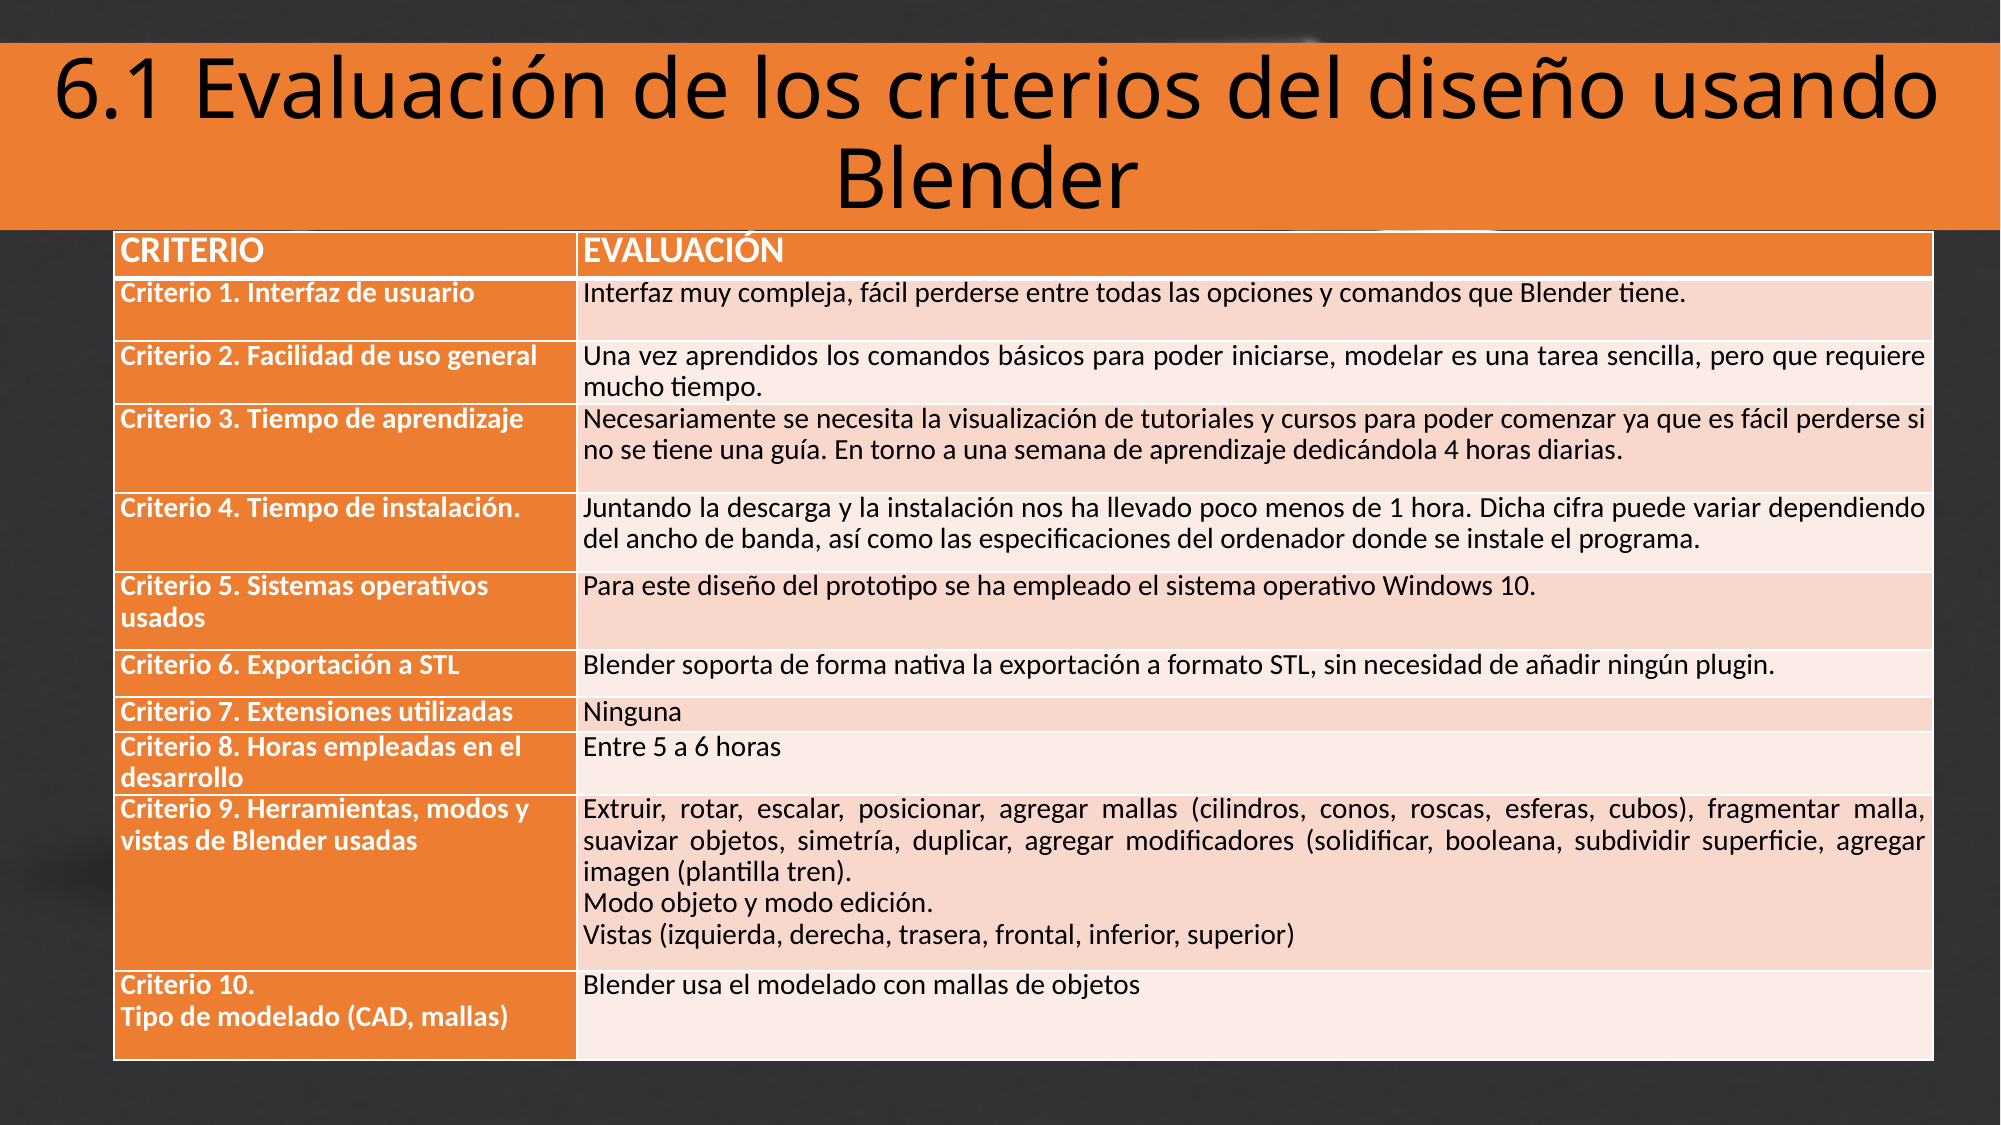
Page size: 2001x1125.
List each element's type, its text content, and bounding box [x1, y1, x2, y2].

table_cell Criterio 5. Sistemas operativos usados [115, 573, 576, 649]
table_cell Criterio 10. Tipo de modelado (CAD, mallas) [115, 972, 576, 1059]
table_cell Para este diseño del prototipo se ha empleado el sistema operativo Windows 10. [578, 573, 1932, 649]
table_cell Interfaz muy compleja, fácil perderse entre todas las opciones y comandos que Blender tiene. [578, 281, 1932, 340]
table_header EVALUACIÓN [578, 233, 1932, 276]
table_cell Necesariamente se necesita la visualización de tutoriales y cursos para poder comenzar ya que es fácil perderse si no se tiene una guía. En torno a una semana de aprendizaje dedicándola 4 horas diarias. [578, 405, 1932, 492]
table_cell Criterio 2. Facilidad de uso general [115, 342, 576, 403]
table_cell Criterio 6. Exportación a STL [115, 651, 576, 696]
picture [0, 0, 2001, 1125]
table_cell Criterio 4. Tiempo de instalación. [115, 494, 576, 571]
table_cell Criterio 7. Extensiones utilizadas [115, 698, 576, 731]
table_header CRITERIO [115, 233, 576, 276]
table_cell Una vez aprendidos los comandos básicos para poder iniciarse, modelar es una tarea sencilla, pero que requiere mucho tiempo. [578, 342, 1932, 403]
table_cell Blender soporta de forma nativa la exportación a formato STL, sin necesidad de añadir ningún plugin. [578, 651, 1932, 696]
table_cell Criterio 8. Horas empleadas en el desarrollo [115, 733, 576, 794]
table_cell Ninguna [578, 698, 1932, 731]
table_cell Criterio 3. Tiempo de aprendizaje [115, 405, 576, 492]
text_box 6.1 Evaluación de los criterios del diseño usando Blender [0, 42, 2000, 231]
table_cell Juntando la descarga y la instalación nos ha llevado poco menos de 1 hora. Dicha cifra puede variar dependiendo del ancho de banda, así como las especificaciones del ordenador donde se instale el programa. [578, 494, 1932, 571]
table_cell Blender usa el modelado con mallas de objetos [578, 972, 1932, 1059]
table_cell Criterio 1. Interfaz de usuario [115, 281, 576, 340]
table_cell Entre 5 a 6 horas [578, 733, 1932, 794]
table_cell Extruir, rotar, escalar, posicionar, agregar mallas (cilindros, conos, roscas, esferas, cubos), fragmentar malla, suavizar objetos, simetría, duplicar, agregar modificadores (solidificar, booleana, subdividir superficie, agregar imagen (plantilla tren). Modo objeto y modo edición. Vistas (izquierda, derecha, trasera, frontal, inferior, superior) [578, 796, 1932, 970]
table_cell Criterio 9. Herramientas, modos y vistas de Blender usadas [115, 796, 576, 970]
